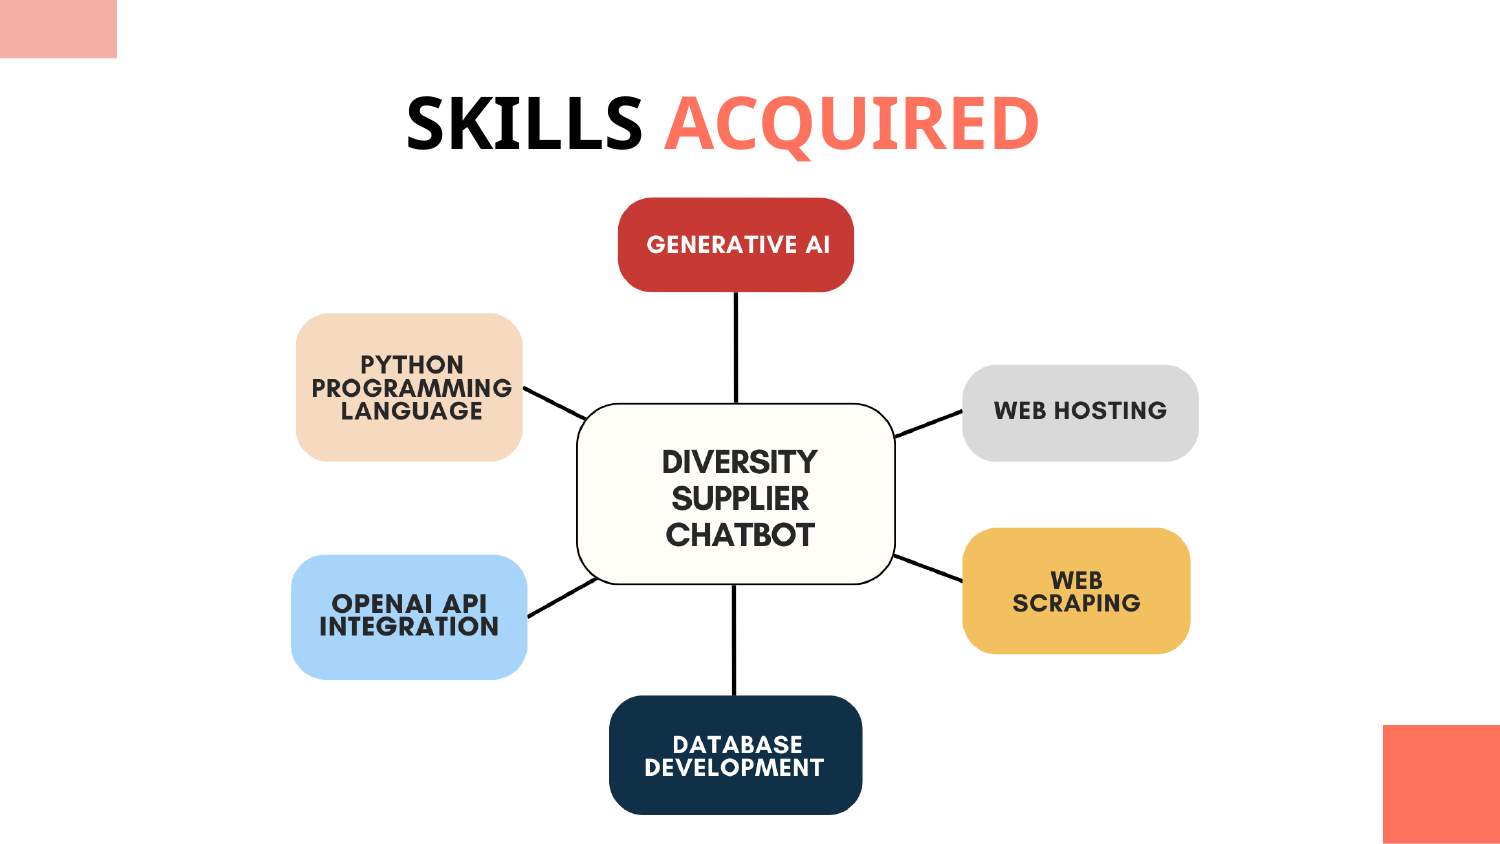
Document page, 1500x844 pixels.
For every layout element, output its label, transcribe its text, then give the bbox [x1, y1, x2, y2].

title SKILLS ACQUIRED [81, 83, 1386, 158]
picture [262, 186, 1205, 819]
